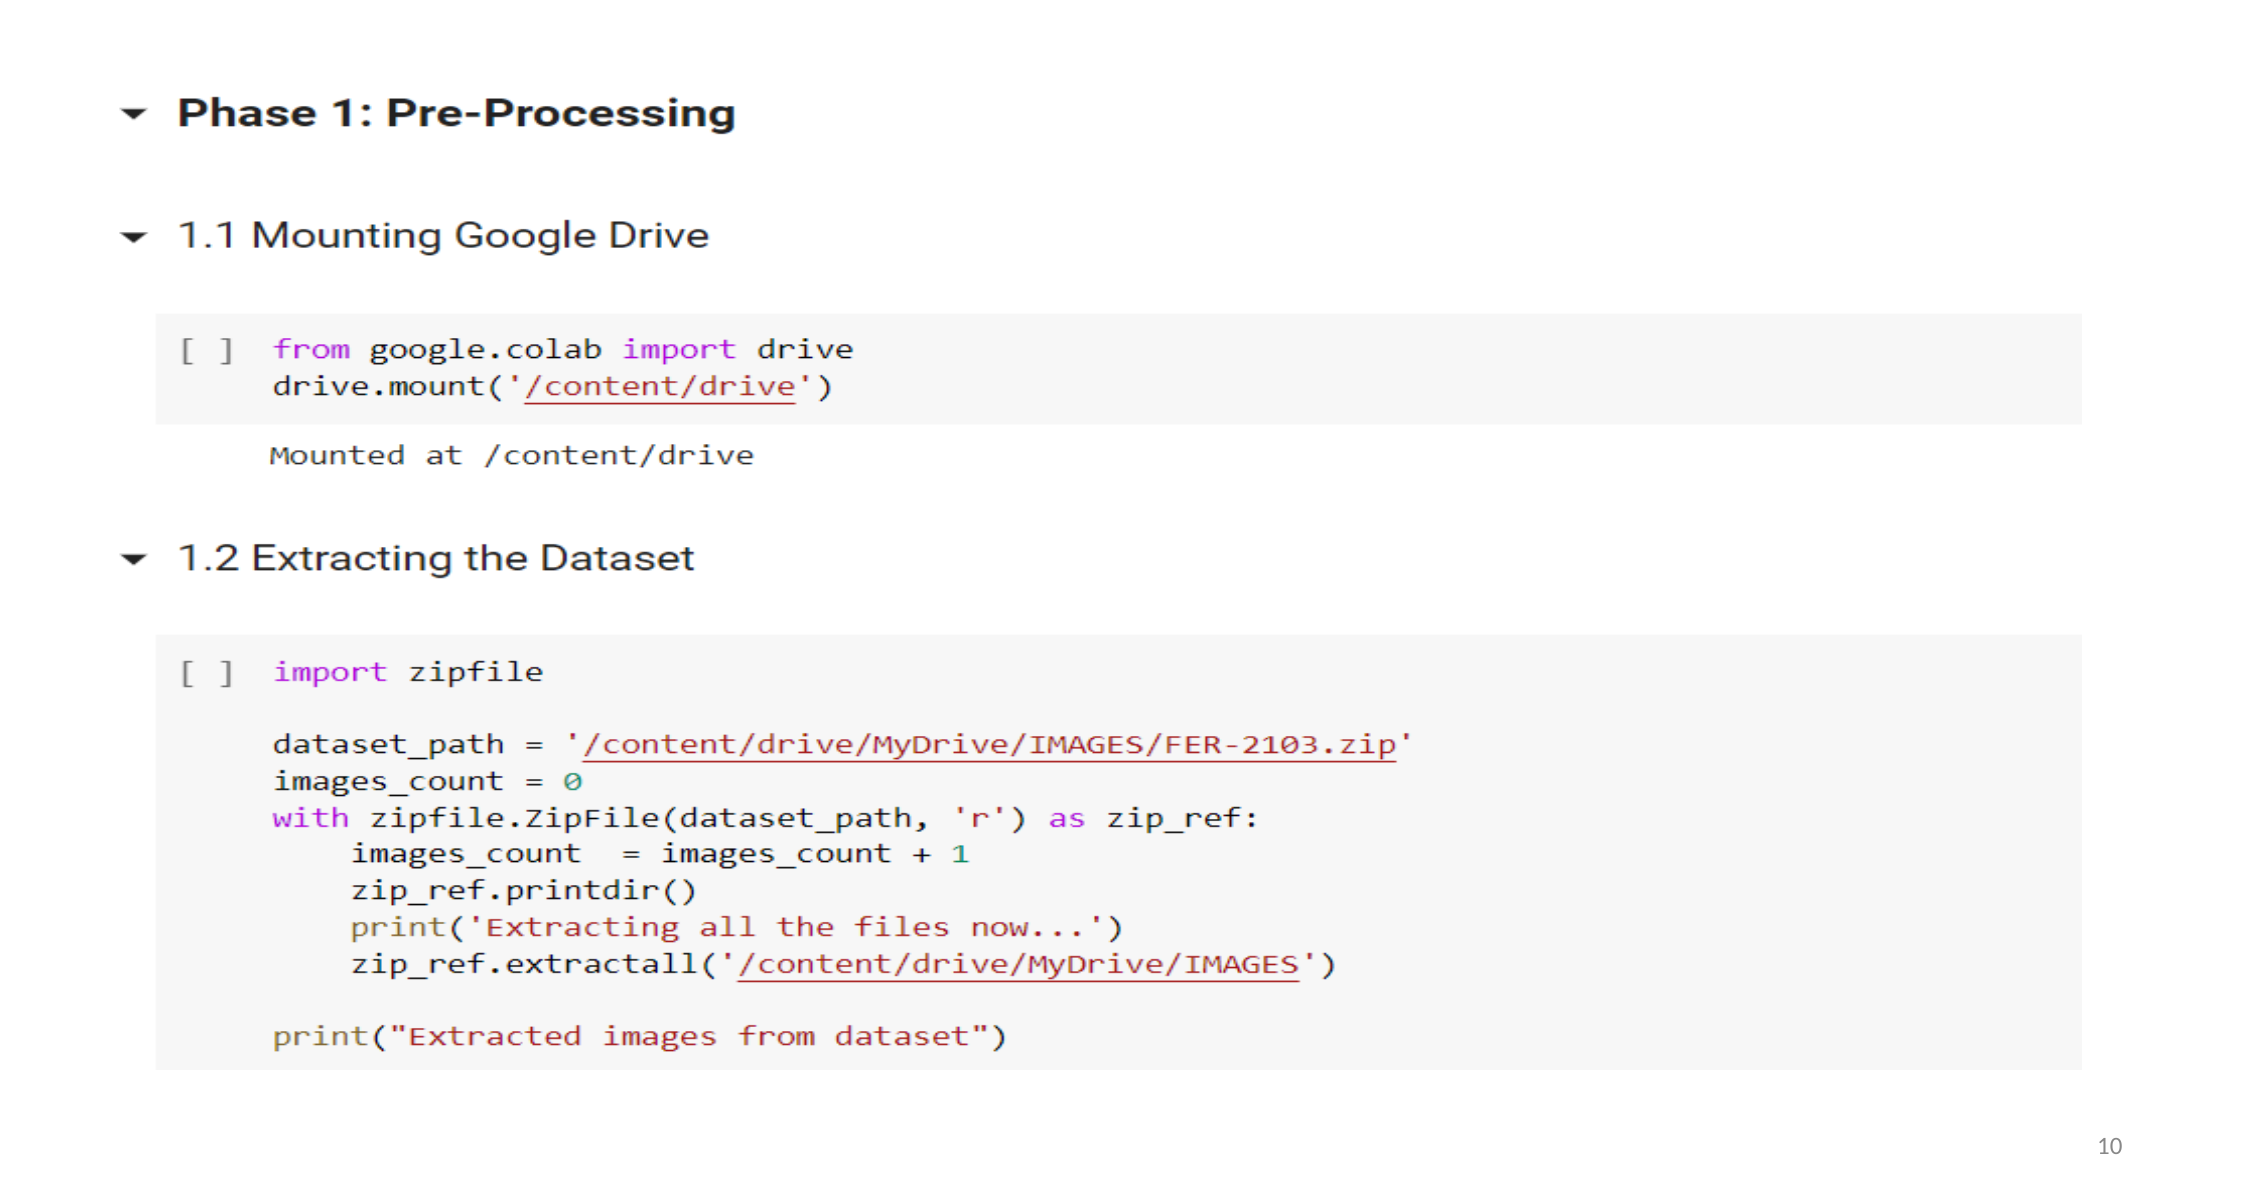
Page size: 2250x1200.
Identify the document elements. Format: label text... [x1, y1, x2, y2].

slide_number ‹#› [1612, 1112, 2138, 1177]
picture [104, 85, 2083, 1070]
